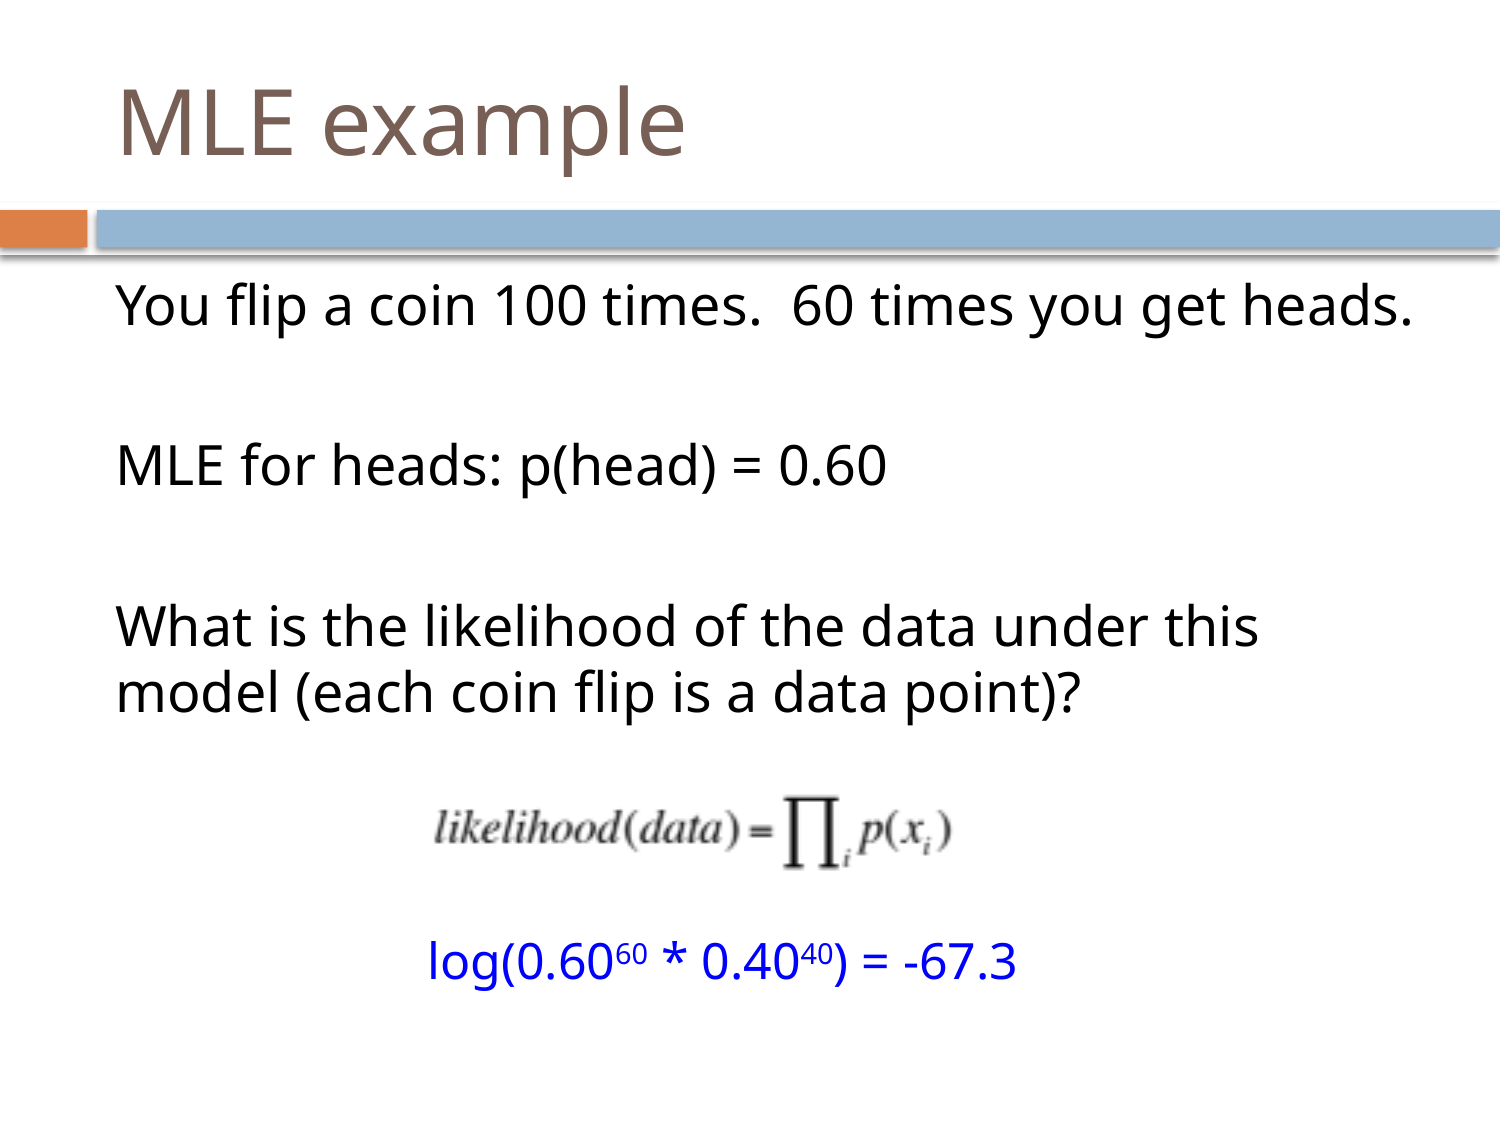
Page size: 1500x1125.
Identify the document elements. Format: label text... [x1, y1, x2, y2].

title MLE example [100, 37, 1438, 200]
list You flip a coin 100 times. 60 times you get heads. MLE for heads: p(head) = 0.60 What is the likelihood of the data under this model (each coin flip is a data point)? [100, 262, 1438, 738]
text_box log(0.6060 * 0.4040) = -67.3 [412, 921, 1150, 997]
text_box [430, 787, 957, 878]
